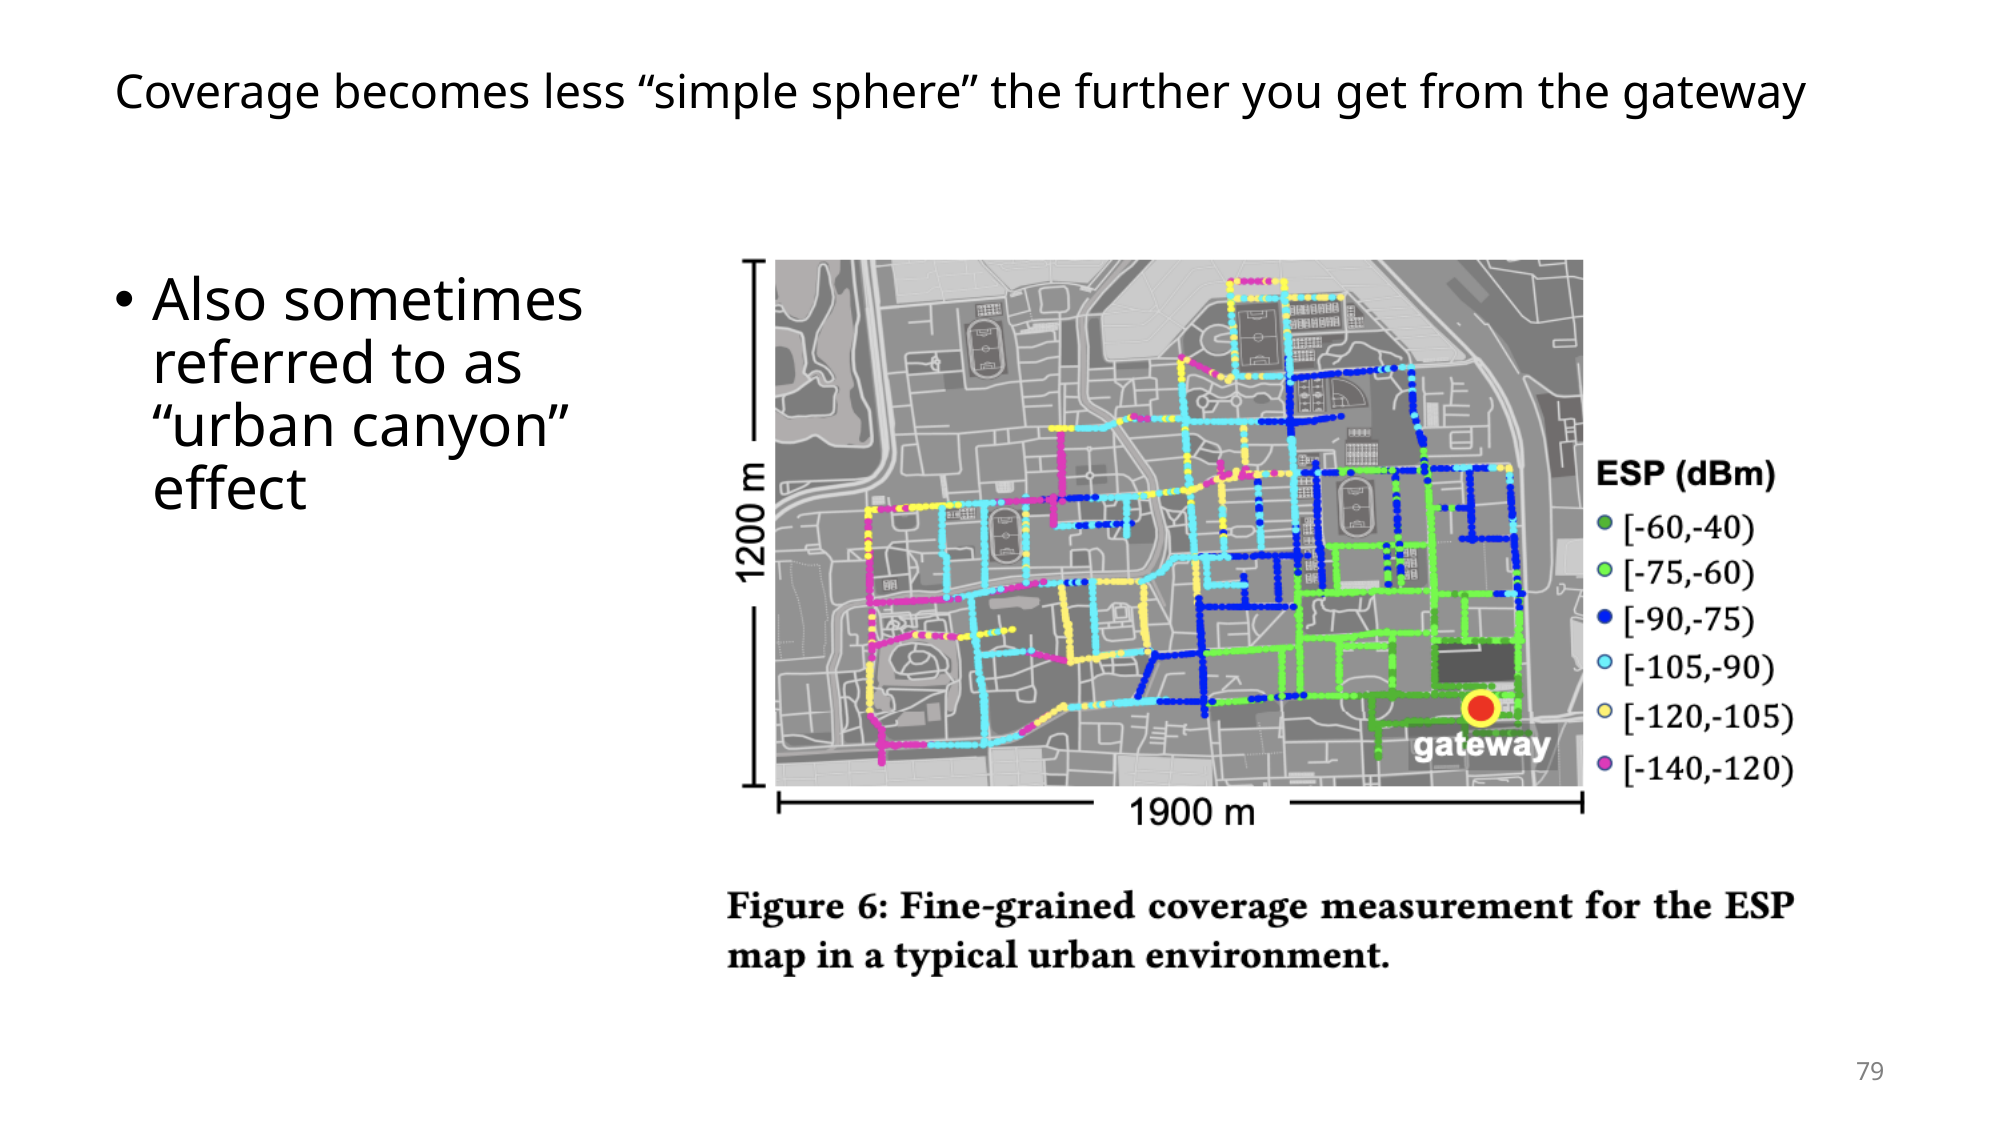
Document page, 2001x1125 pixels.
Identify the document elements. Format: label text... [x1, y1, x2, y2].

title Coverage becomes less “simple sphere” the further you get from the gateway [99, 37, 1900, 150]
picture [706, 232, 1818, 997]
slide_number 79 [1749, 1042, 1900, 1103]
list Also sometimes referred to as “urban canyon” effect [99, 262, 624, 846]
